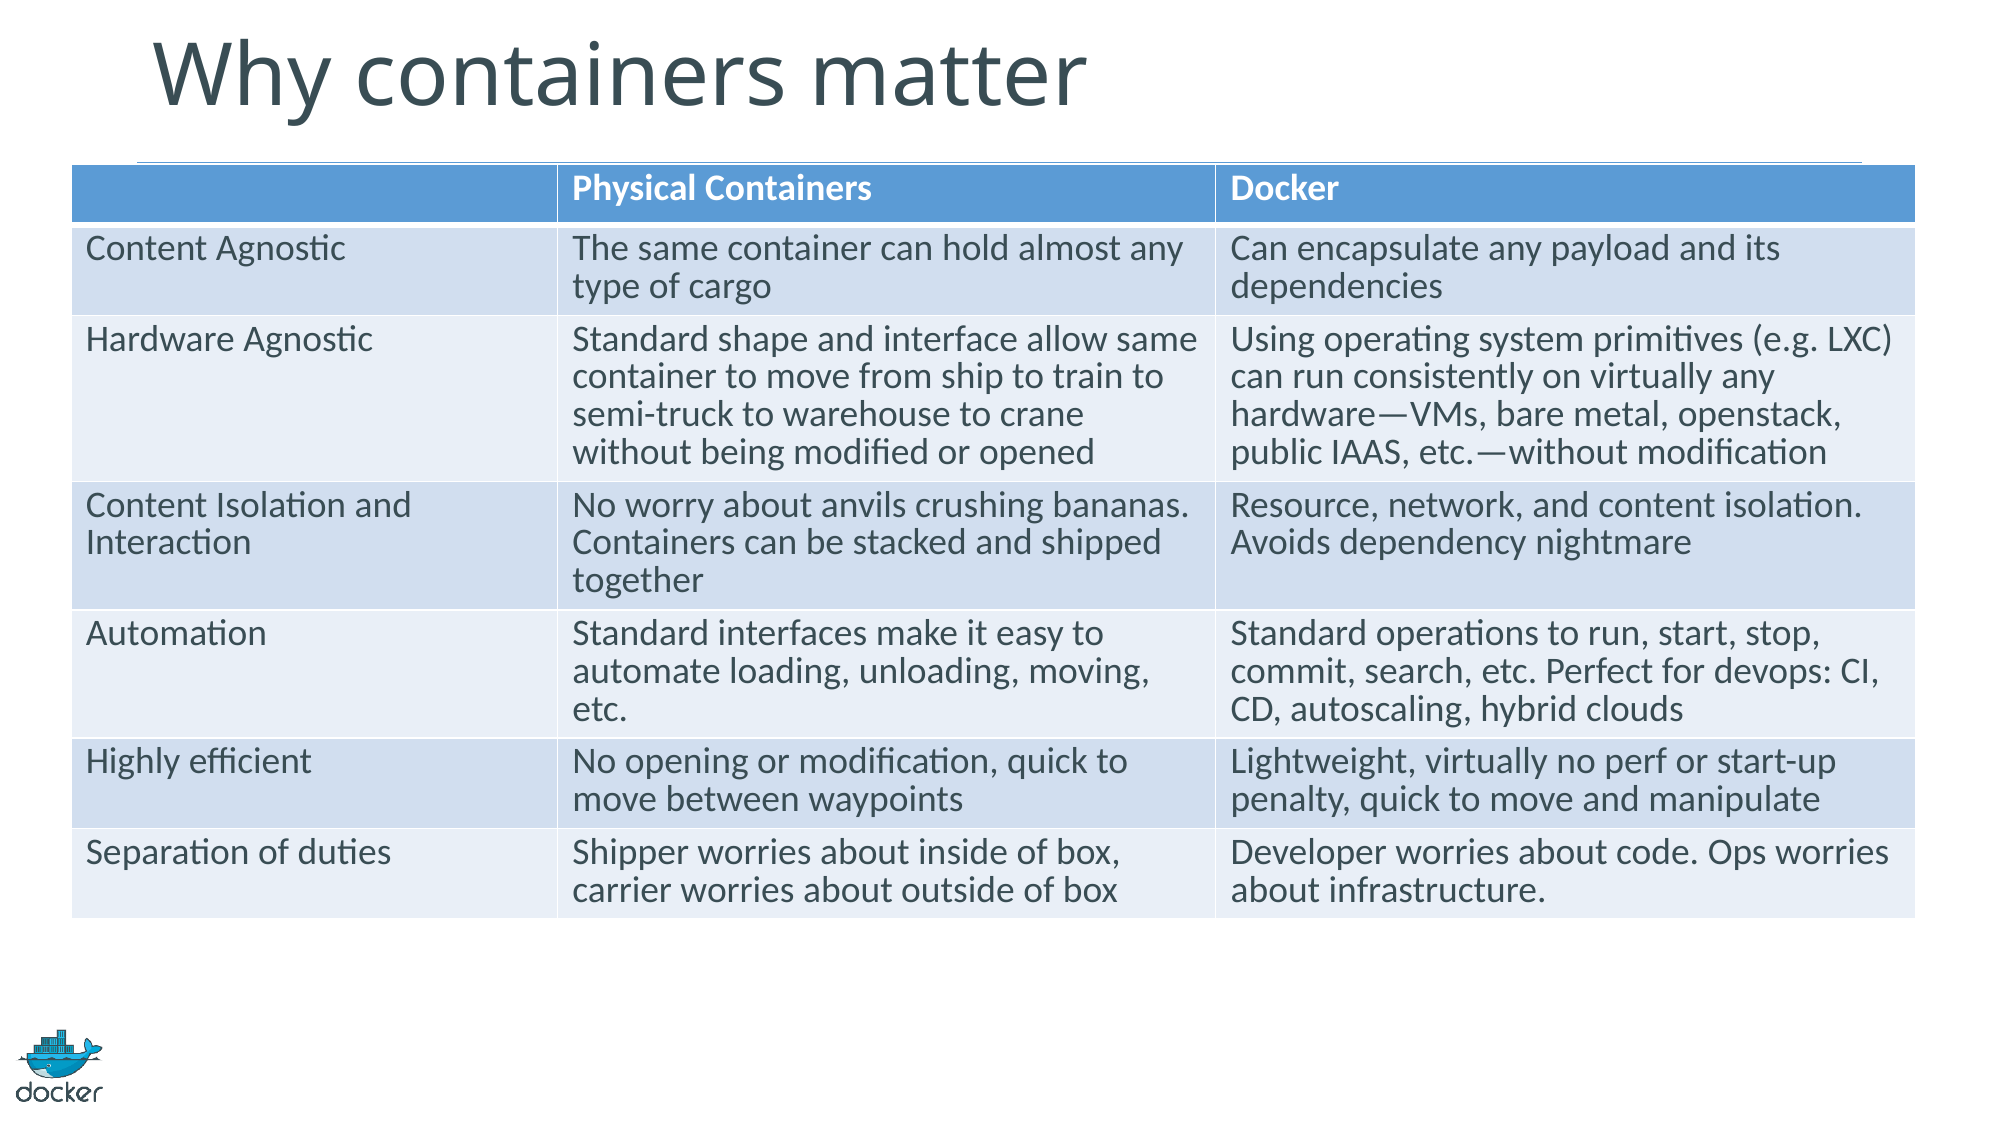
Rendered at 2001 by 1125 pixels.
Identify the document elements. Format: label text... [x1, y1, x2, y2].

table_cell No opening or modification, quick to move between waypoints [558, 739, 1215, 828]
table_cell Lightweight, virtually no perf or start-up penalty, quick to move and manipulate [1216, 739, 1915, 828]
table_cell Standard operations to run, start, stop, commit, search, etc. Perfect for devops: CI, CD, autoscaling, hybrid clouds [1216, 611, 1915, 737]
table_cell Content Agnostic [72, 228, 557, 315]
table_cell Using operating system primitives (e.g. LXC) can run consistently on virtually any hardware—VMs, bare metal, openstack, public IAAS, etc.—without modification [1216, 316, 1915, 481]
table_cell Highly efficient [72, 739, 557, 828]
table_cell Automation [72, 611, 557, 737]
table_cell No worry about anvils crushing bananas. Containers can be stacked and shipped together [558, 482, 1215, 609]
table_cell Developer worries about code. Ops worries about infrastructure. [1216, 829, 1915, 918]
table_cell Hardware Agnostic [72, 316, 557, 481]
table_cell Can encapsulate any payload and its dependencies [1216, 228, 1915, 315]
table_cell The same container can hold almost any type of cargo [558, 228, 1215, 315]
table_cell Content Isolation and Interaction [72, 482, 557, 609]
table_header Docker [1216, 165, 1915, 222]
table_cell Resource, network, and content isolation. Avoids dependency nightmare [1216, 482, 1915, 609]
picture [0, 1010, 131, 1121]
table_cell Standard interfaces make it easy to automate loading, unloading, moving, etc. [558, 611, 1215, 737]
table_header [72, 165, 557, 222]
table_cell Standard shape and interface allow same container to move from ship to train to semi-truck to warehouse to crane without being modified or opened [558, 316, 1215, 481]
table_cell Shipper worries about inside of box, carrier worries about outside of box [558, 829, 1215, 918]
table_cell Separation of duties [72, 829, 557, 918]
table_header Physical Containers [558, 165, 1215, 222]
title Why containers matter [137, 22, 1863, 133]
